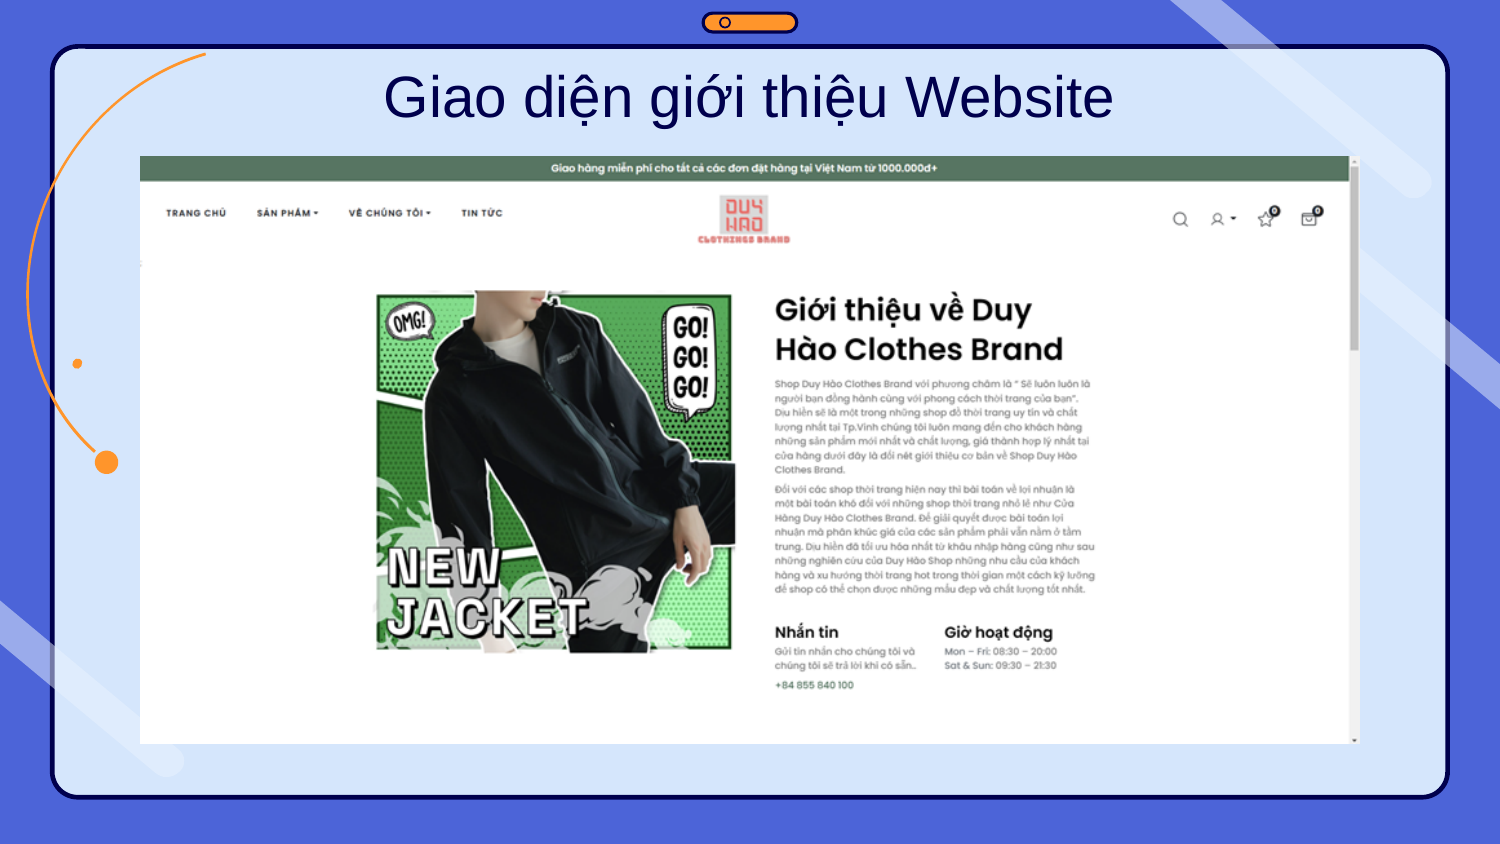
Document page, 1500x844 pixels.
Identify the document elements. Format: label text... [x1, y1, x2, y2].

title Giao diện giới thiệu Website [118, 44, 1382, 139]
picture [140, 156, 1360, 745]
